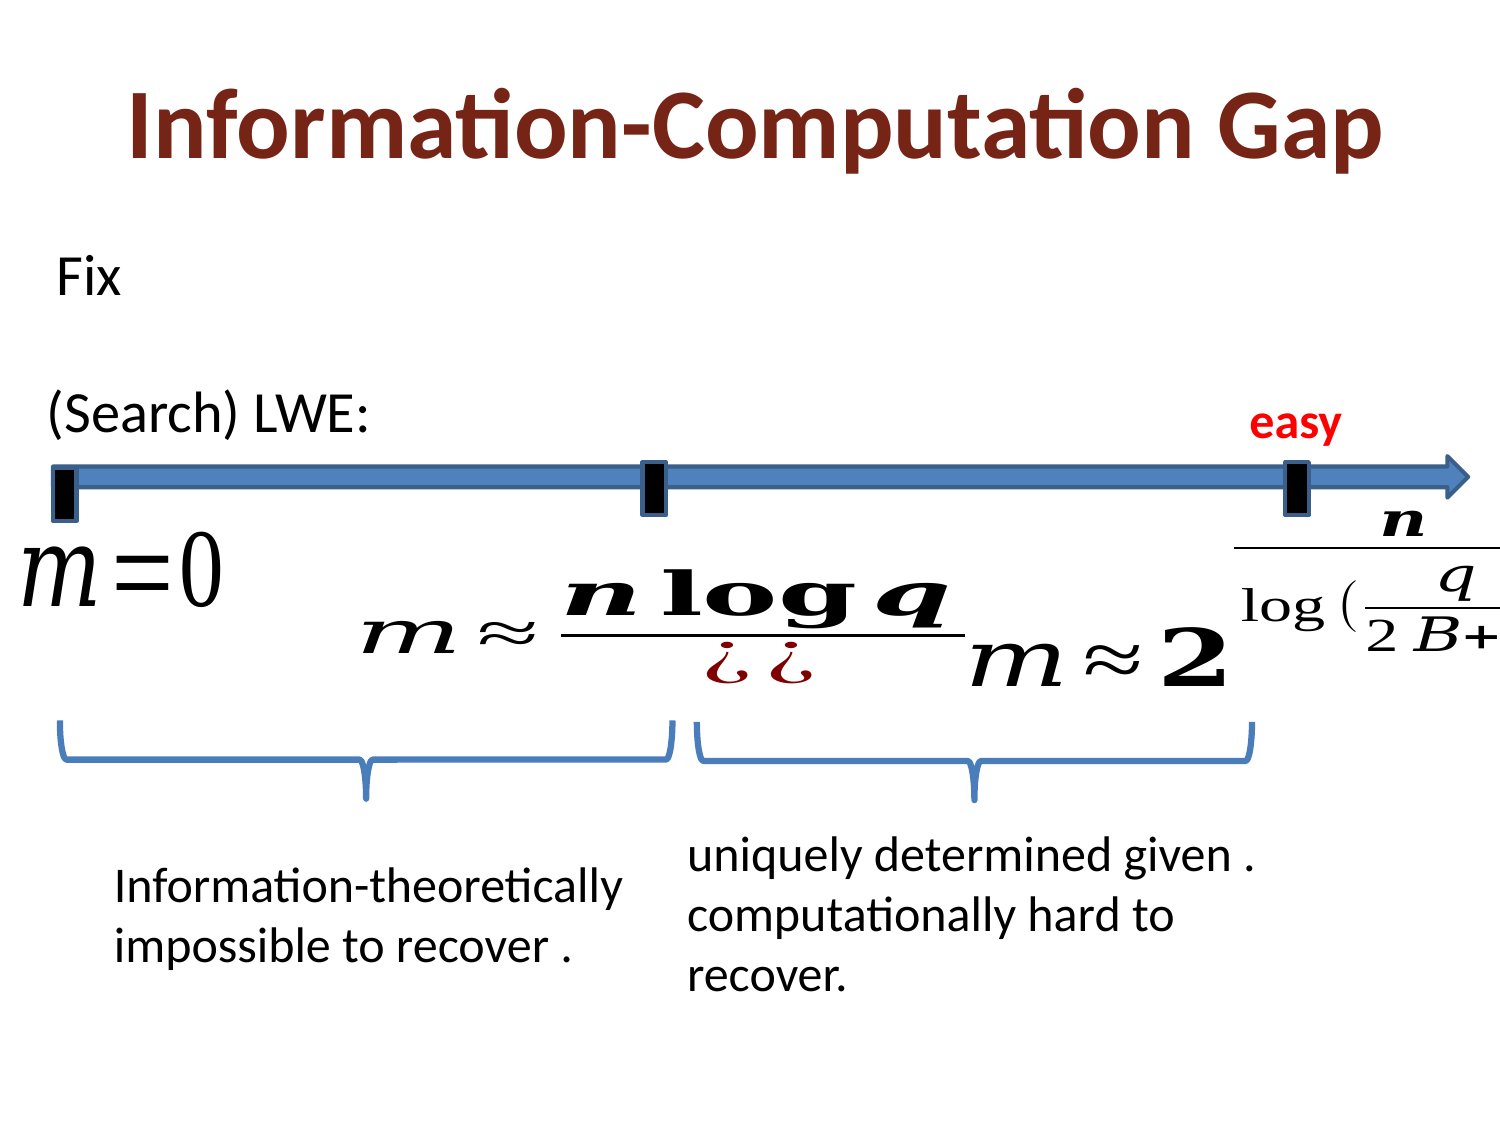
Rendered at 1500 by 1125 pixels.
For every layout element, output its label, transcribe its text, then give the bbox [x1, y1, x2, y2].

text_box [59, 720, 674, 800]
text_box [1283, 460, 1311, 517]
text_box [1311, 454, 1471, 500]
title Information-Computation Gap [50, 24, 1463, 213]
text_box (Search) LWE: [31, 347, 1107, 472]
text_box [696, 721, 1253, 801]
text_box [668, 464, 1283, 490]
text_box [79, 472, 640, 490]
text_box [51, 466, 79, 523]
text_box easy [1234, 384, 1384, 454]
text_box [640, 460, 668, 517]
